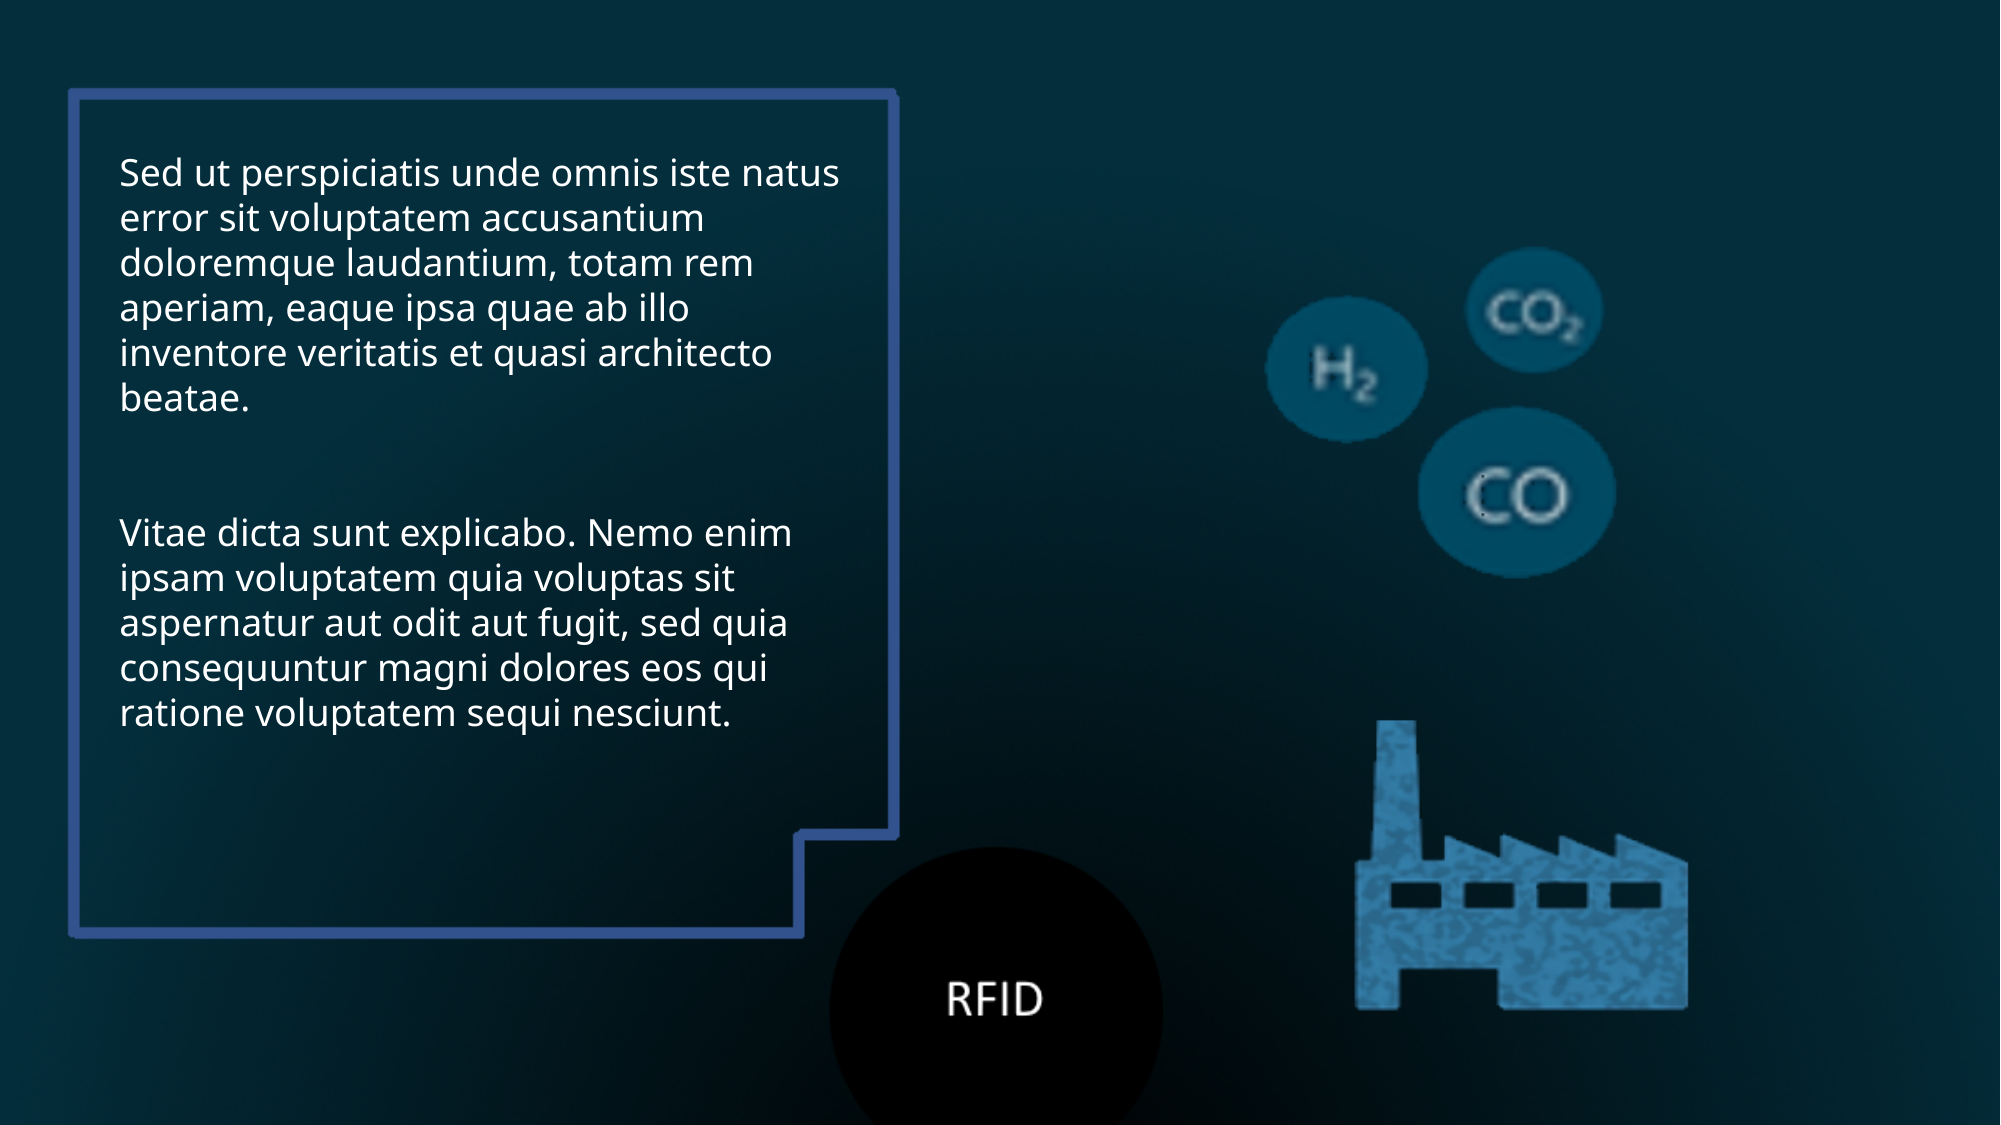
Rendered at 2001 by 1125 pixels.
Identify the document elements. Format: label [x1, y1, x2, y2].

list [0, 0, 2000, 1125]
